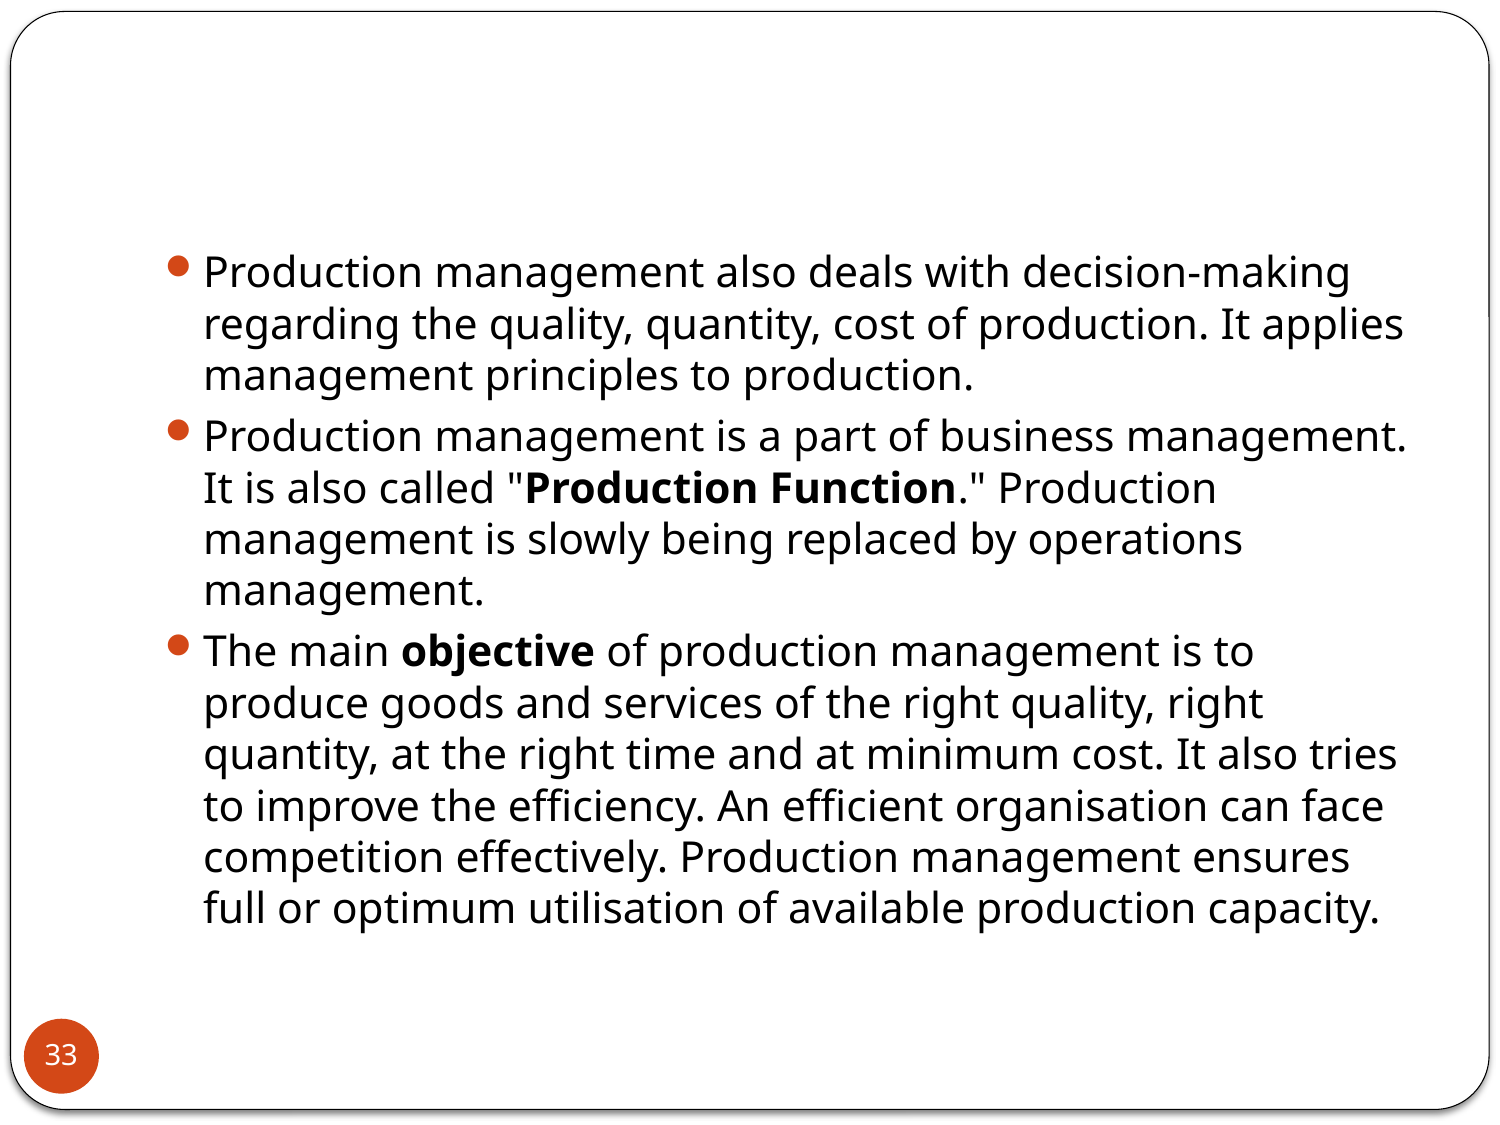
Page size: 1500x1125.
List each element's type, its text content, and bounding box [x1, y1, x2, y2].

slide_number 33 [23, 1018, 99, 1094]
list Production management also deals with decision-making regarding the quality, quantity, cost of production. It applies management principles to production. Production management is a part of business management. It is also called "Production Function." Production management is slowly being replaced by operations management. The main objective of production management is to produce goods and services of the right quality, right quantity, at the right time and at minimum cost. It also tries to improve the efficiency. An efficient organisation can face competition effectively. Production management ensures full or optimum utilisation of available production capacity. [150, 237, 1425, 988]
